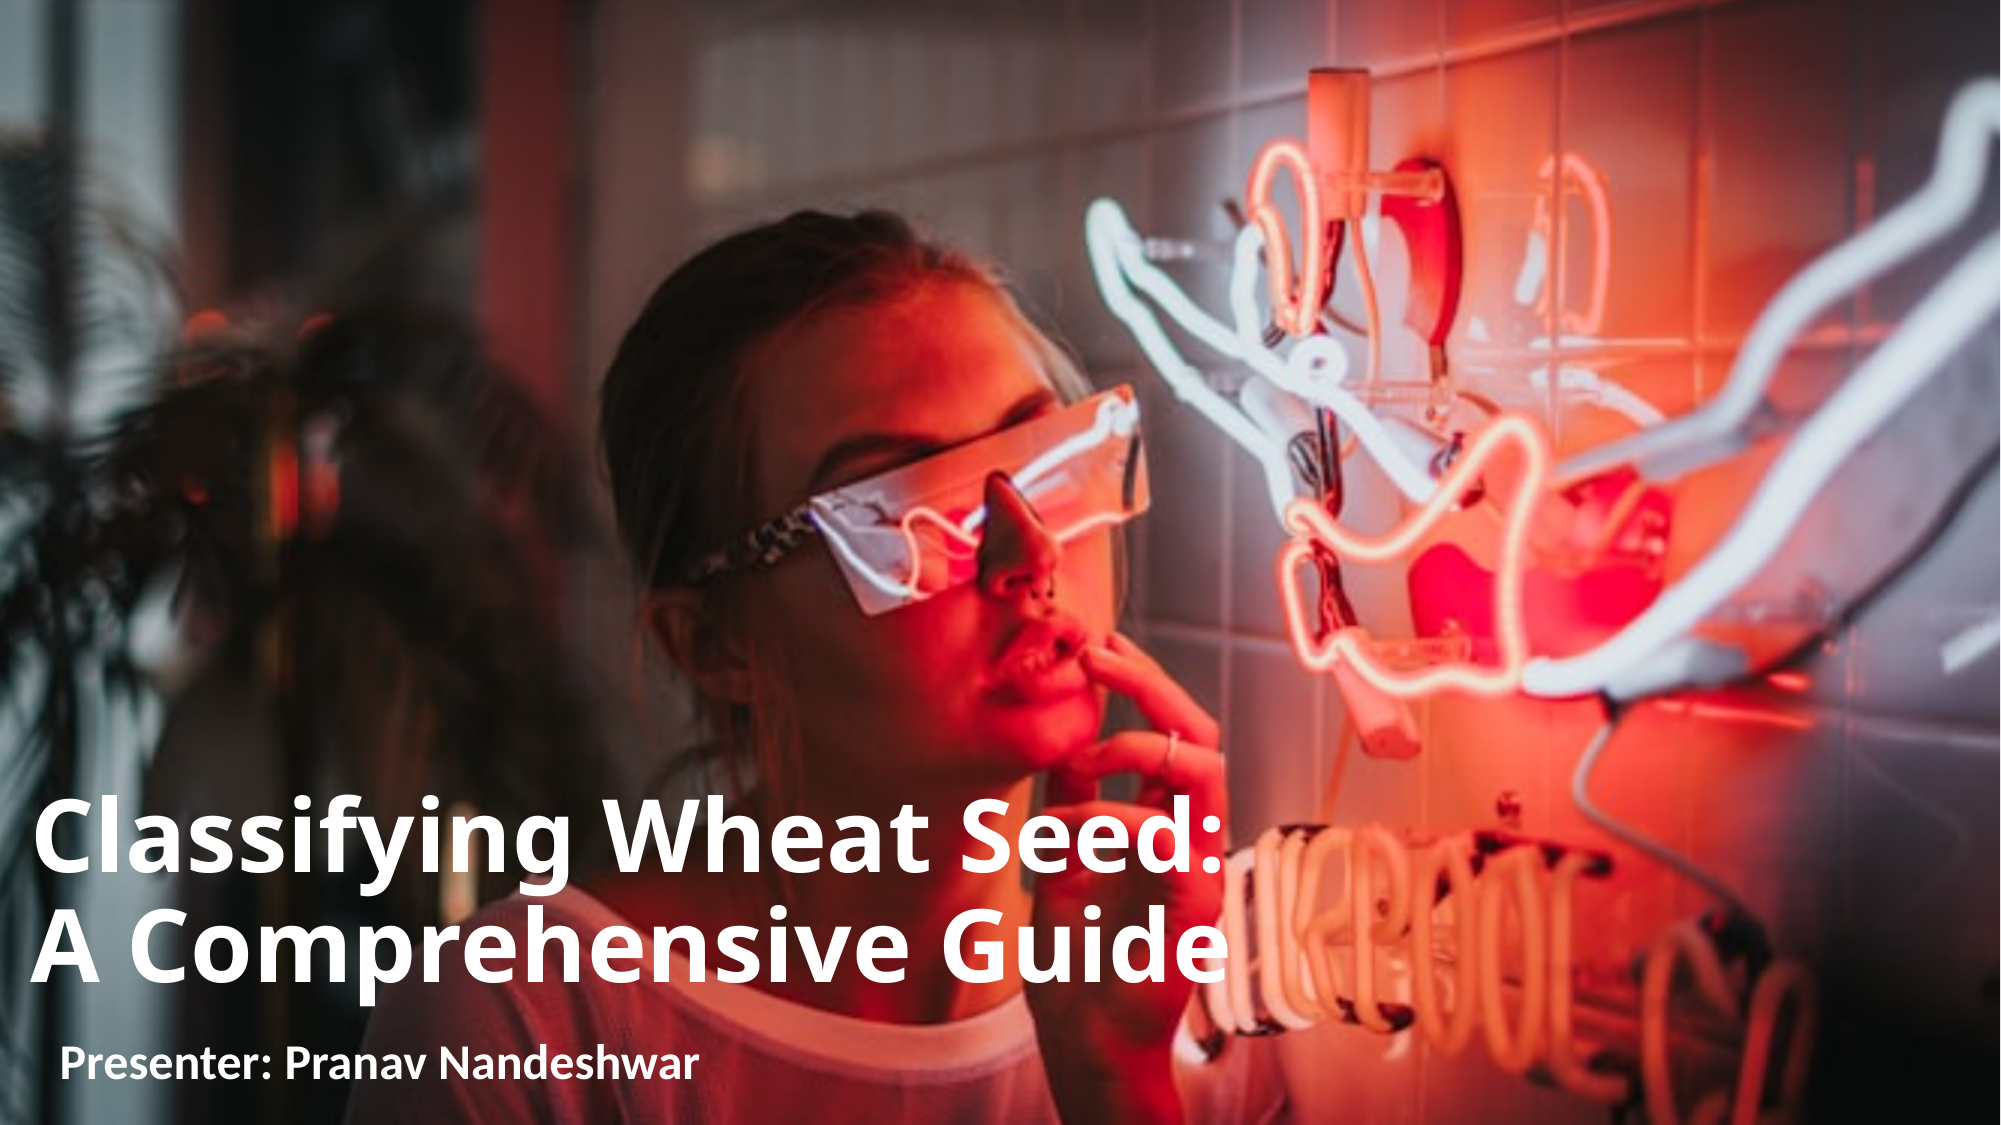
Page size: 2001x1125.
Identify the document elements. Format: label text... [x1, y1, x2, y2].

picture [0, 0, 2001, 1125]
title Classifying Wheat Seed: A Comprehensive Guide [15, 775, 1614, 1012]
subtitle Presenter: Pranav Nandeshwar [15, 1028, 746, 1109]
